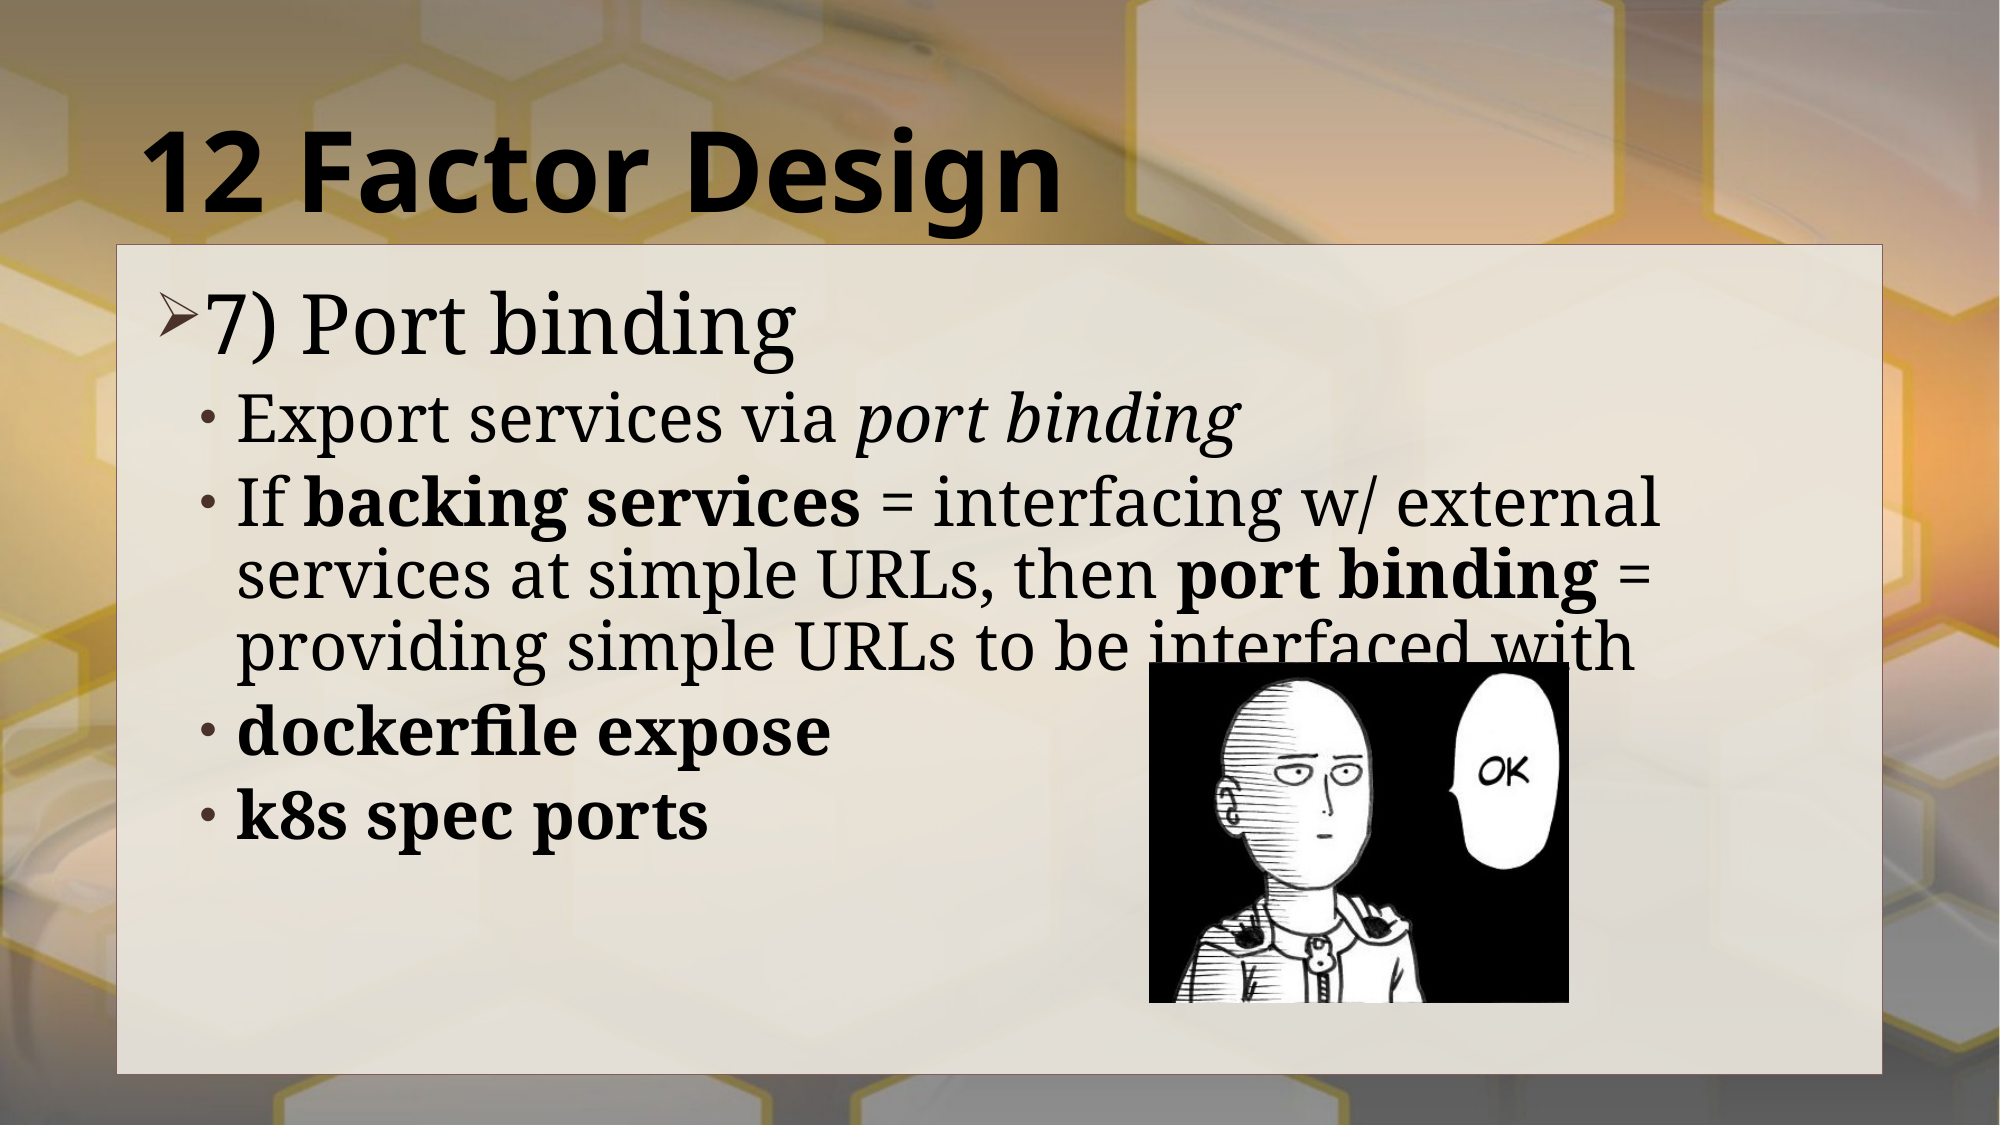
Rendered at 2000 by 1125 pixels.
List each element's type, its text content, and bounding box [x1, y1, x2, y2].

title 12 Factor Design [122, 57, 1883, 244]
list 7) Port binding Export services via port binding If backing services = interfacing w/ external services at simple URLs, then port binding = providing simple URLs to be interfaced with dockerfile expose k8s spec ports [116, 244, 1883, 1075]
picture [0, 0, 2000, 1125]
